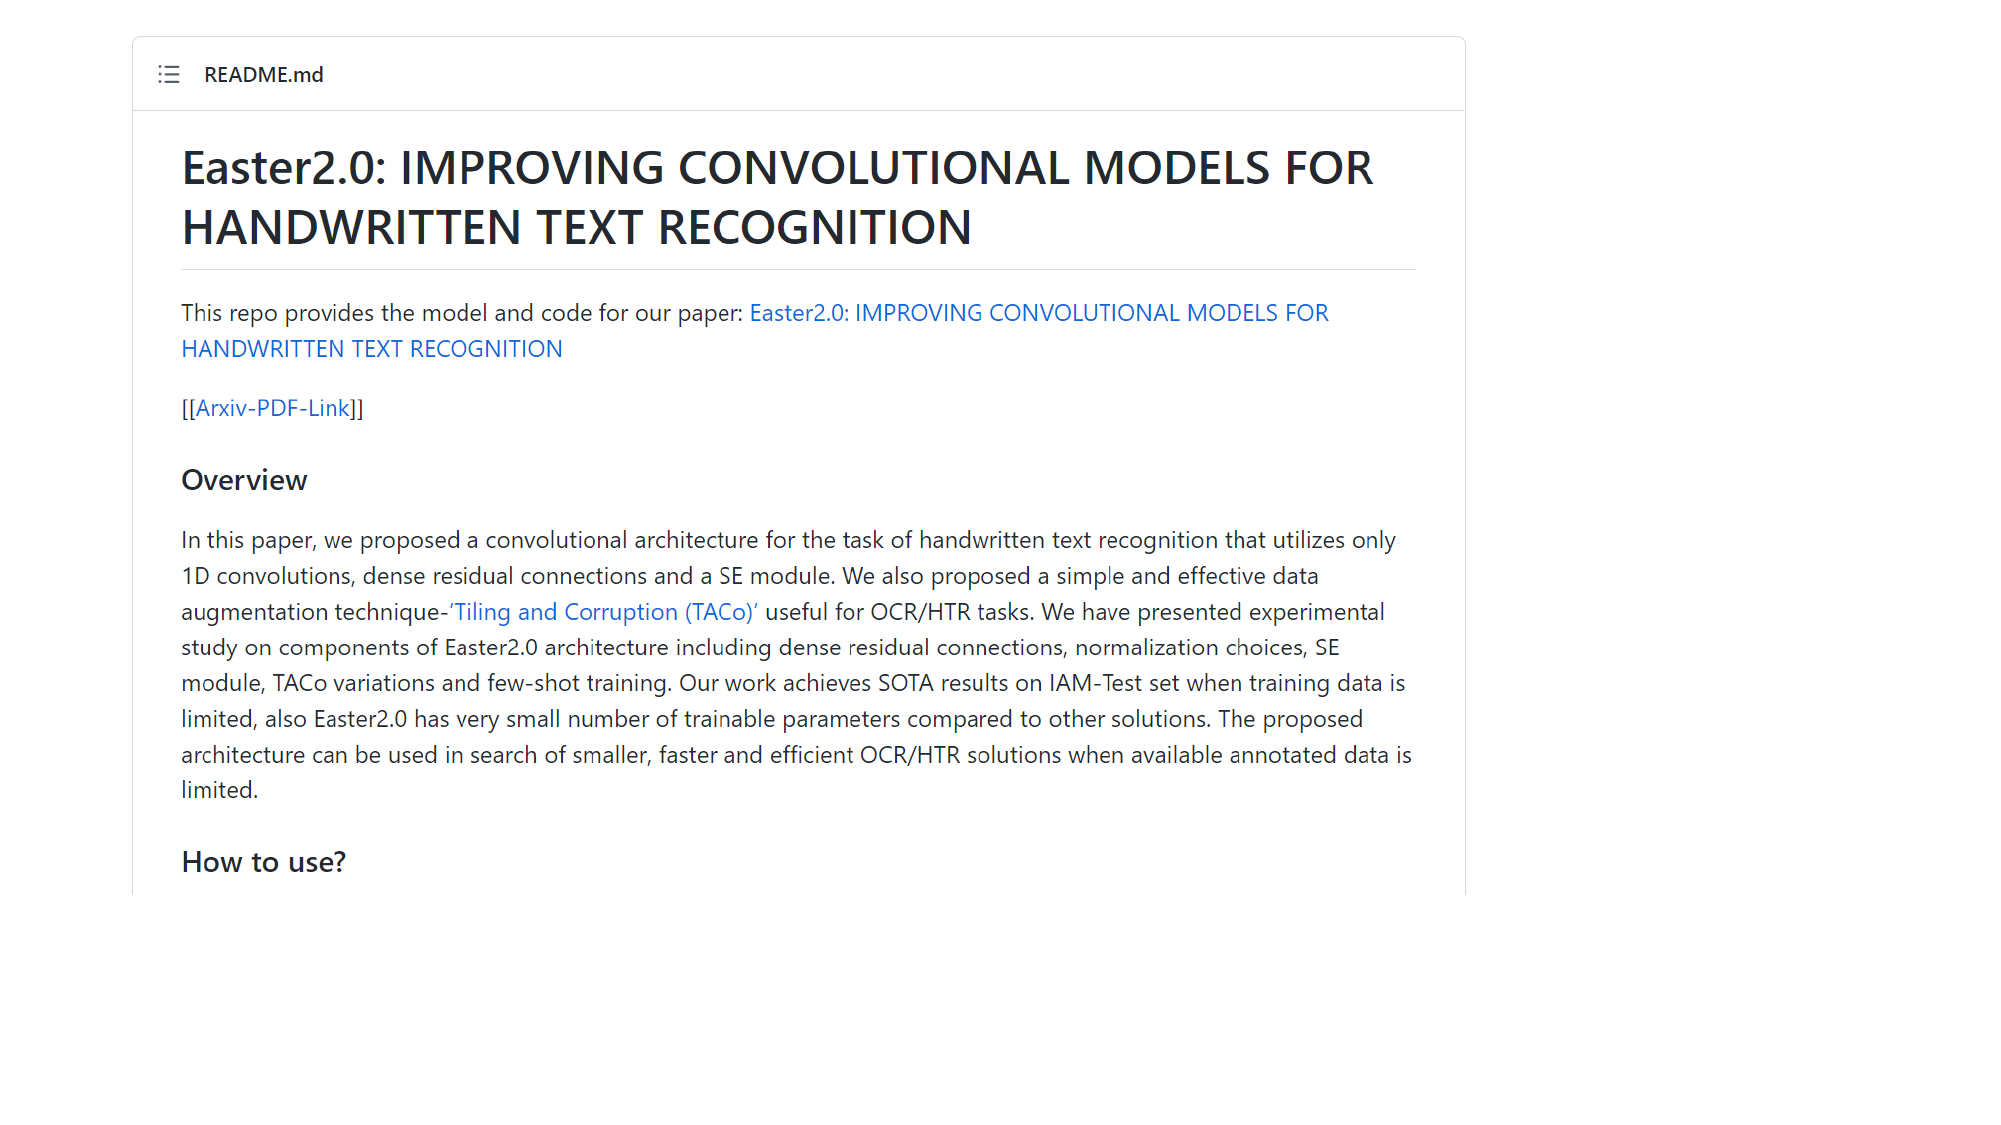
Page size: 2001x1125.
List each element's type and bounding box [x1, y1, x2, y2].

picture [75, 28, 1497, 896]
